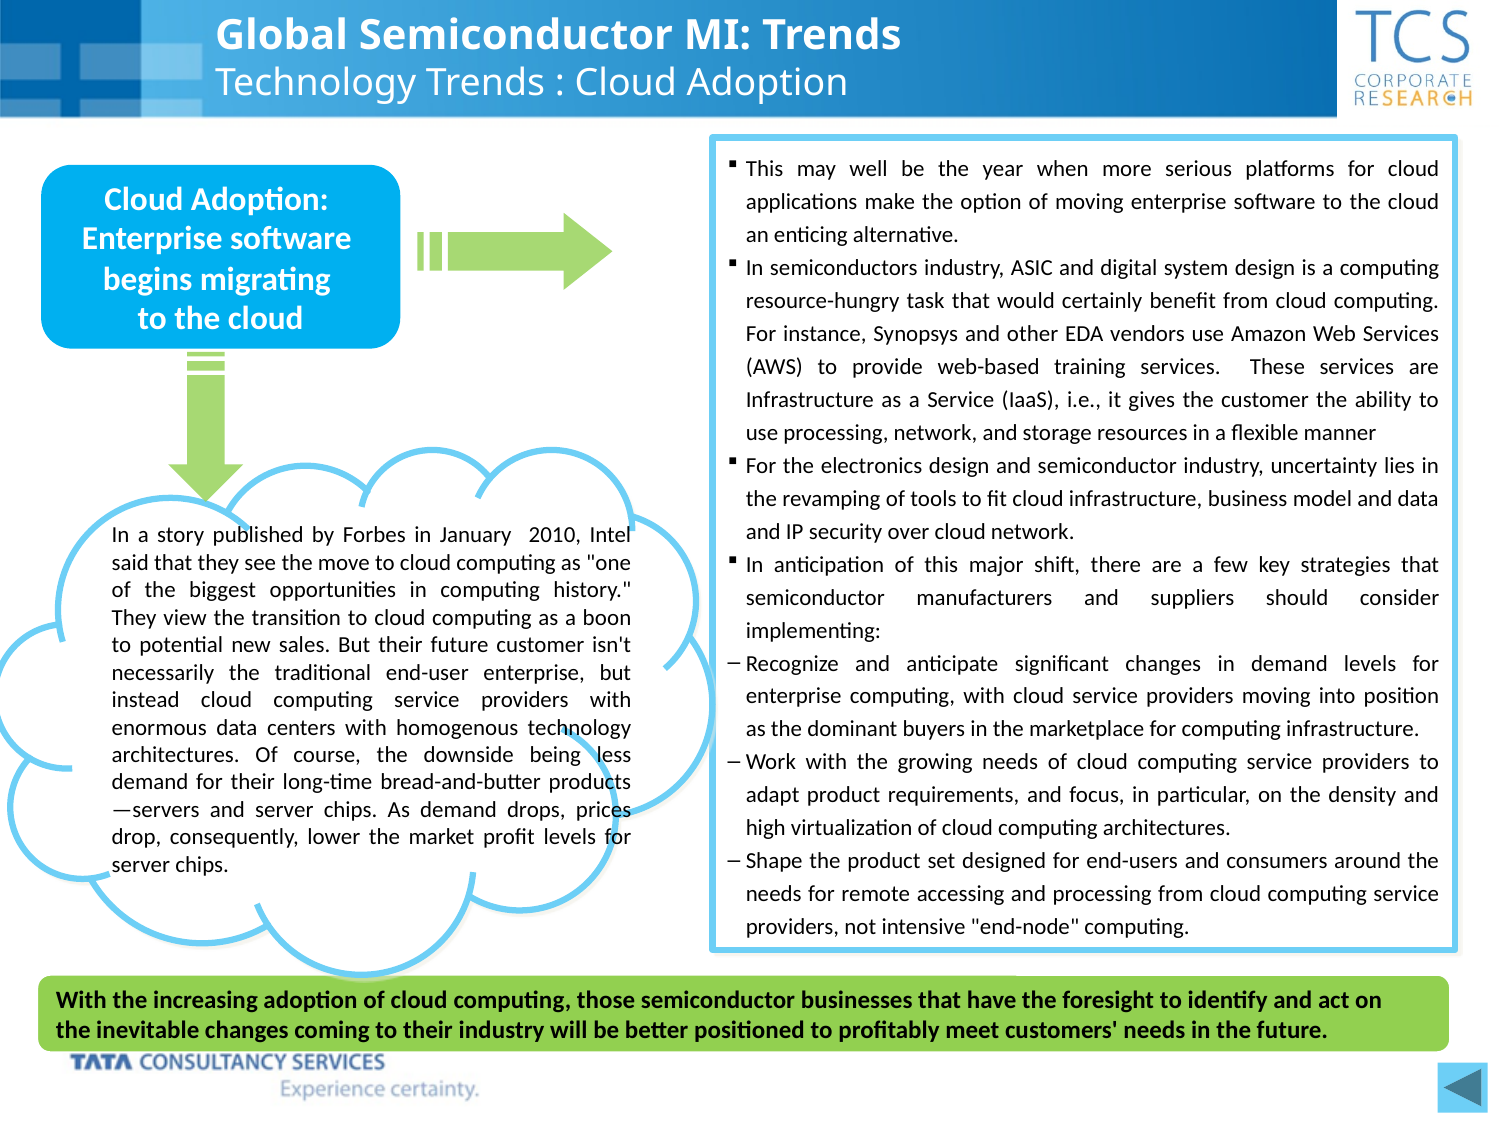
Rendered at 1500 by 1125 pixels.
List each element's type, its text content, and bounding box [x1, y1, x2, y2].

picture [0, 0, 1500, 1124]
text_box With the increasing adoption of cloud computing, those semiconductor businesses that have the foresight to identify and act on the inevitable changes coming to their industry will be better positioned to profitably meet customers' needs in the future. [37, 974, 1450, 1053]
text_box Cloud Adoption: Enterprise software begins migrating to the cloud [41, 164, 401, 349]
text_box [168, 375, 244, 502]
text_box [227, 449, 631, 512]
text_box [647, 522, 713, 807]
text_box [447, 212, 613, 290]
text_box [0, 525, 586, 975]
text_box In a story published by Forbes in January 2010, Intel said that they see the move to cloud computing as "one of the biggest opportunities in computing history." They view the transition to cloud computing as a boon to potential new sales. But their future customer isn't necessarily the traditional end-user enterprise, but instead cloud computing service providers with enormous data centers with homogenous technology architectures. Of course, the downside being less demand for their long-time bread-and-butter products —servers and server chips. As demand drops, prices drop, consequently, lower the market profit levels for server chips. [96, 512, 647, 885]
text_box [1437, 1062, 1488, 1113]
list This may well be the year when more serious platforms for cloud applications make the option of moving enterprise software to the cloud an enticing alternative. In semiconductors industry, ASIC and digital system design is a computing resource-hungry task that would certainly benefit from cloud computing. For instance, Synopsys and other EDA vendors use Amazon Web Services (AWS) to provide web-based training services. These services are Infrastructure as a Service (IaaS), i.e., it gives the customer the ability to use processing, network, and storage resources in a flexible manner For the electronics design and semiconductor industry, uncertainty lies in the revamping of tools to fit cloud infrastructure, business model and data and IP security over cloud network. In anticipation of this major shift, there are a few key strategies that semiconductor manufacturers and suppliers should consider implementing: Recognize and anticipate significant changes in demand levels for enterprise computing, with cloud service providers moving into position as the dominant buyers in the marketplace for computing infrastructure. Work with the growing needs of cloud computing service providers to adapt product requirements, and focus, in particular, on the density and high virtualization of cloud computing architectures. Shape the product set designed for end-users and consumers around the needs for remote accessing and processing from cloud computing service providers, not intensive "end-node" computing. [712, 137, 1456, 951]
text_box [429, 232, 442, 271]
text_box [115, 497, 225, 512]
text_box [187, 361, 225, 371]
text_box [187, 351, 225, 357]
text_box [417, 232, 424, 271]
title Global Semiconductor MI: Trends Technology Trends : Cloud Adoption [199, 0, 1351, 126]
